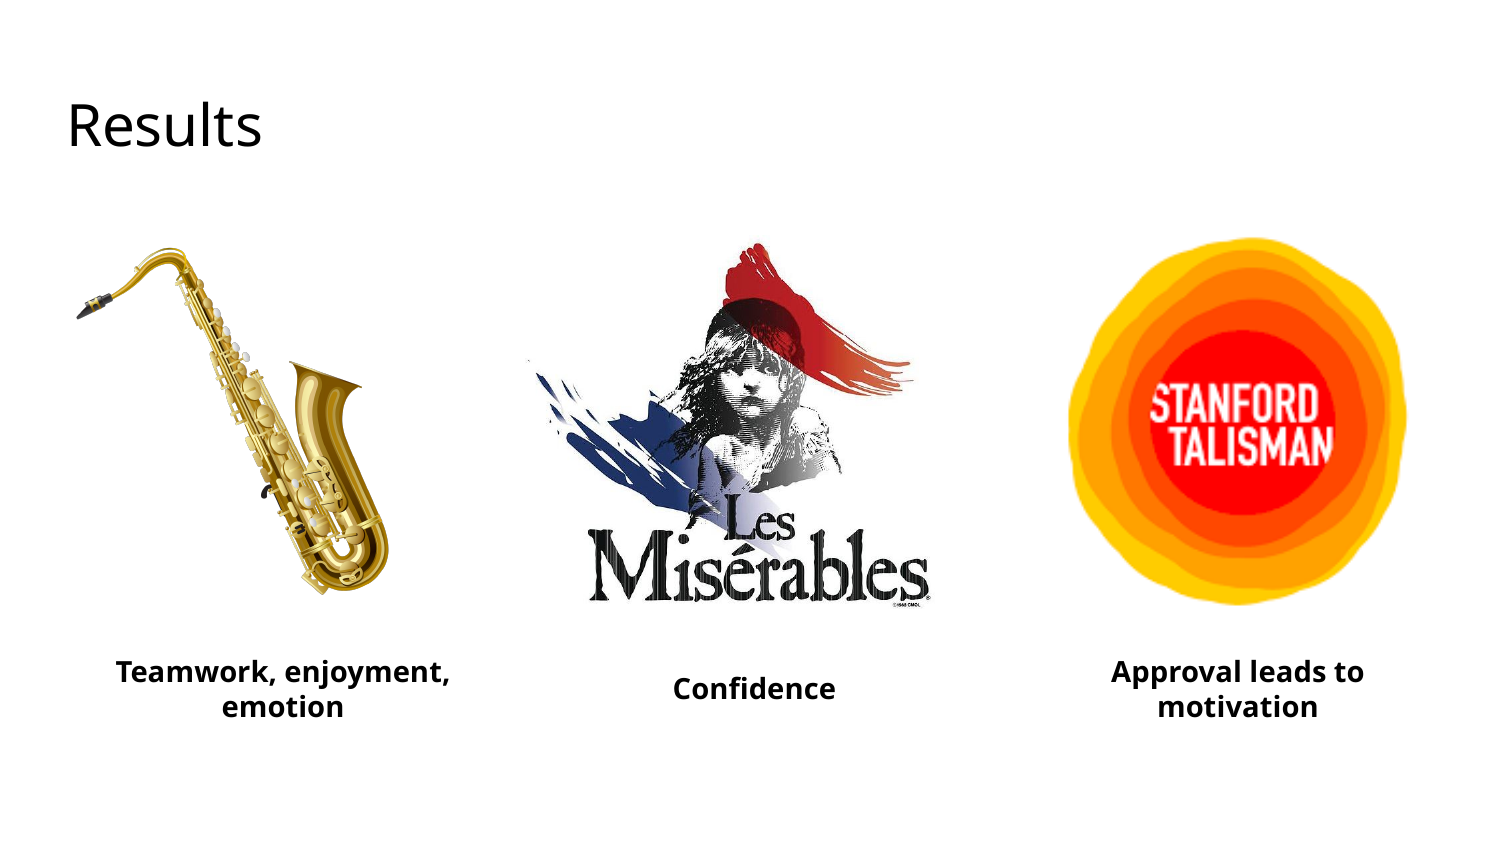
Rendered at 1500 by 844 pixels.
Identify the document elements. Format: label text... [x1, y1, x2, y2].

text_box Confidence [562, 654, 947, 730]
text_box Approval leads to motivation [1045, 671, 1431, 747]
picture [996, 180, 1480, 664]
text_box Teamwork, enjoyment, emotion [91, 637, 476, 747]
picture [513, 235, 987, 609]
picture [66, 197, 439, 637]
title Results [51, 72, 1449, 167]
